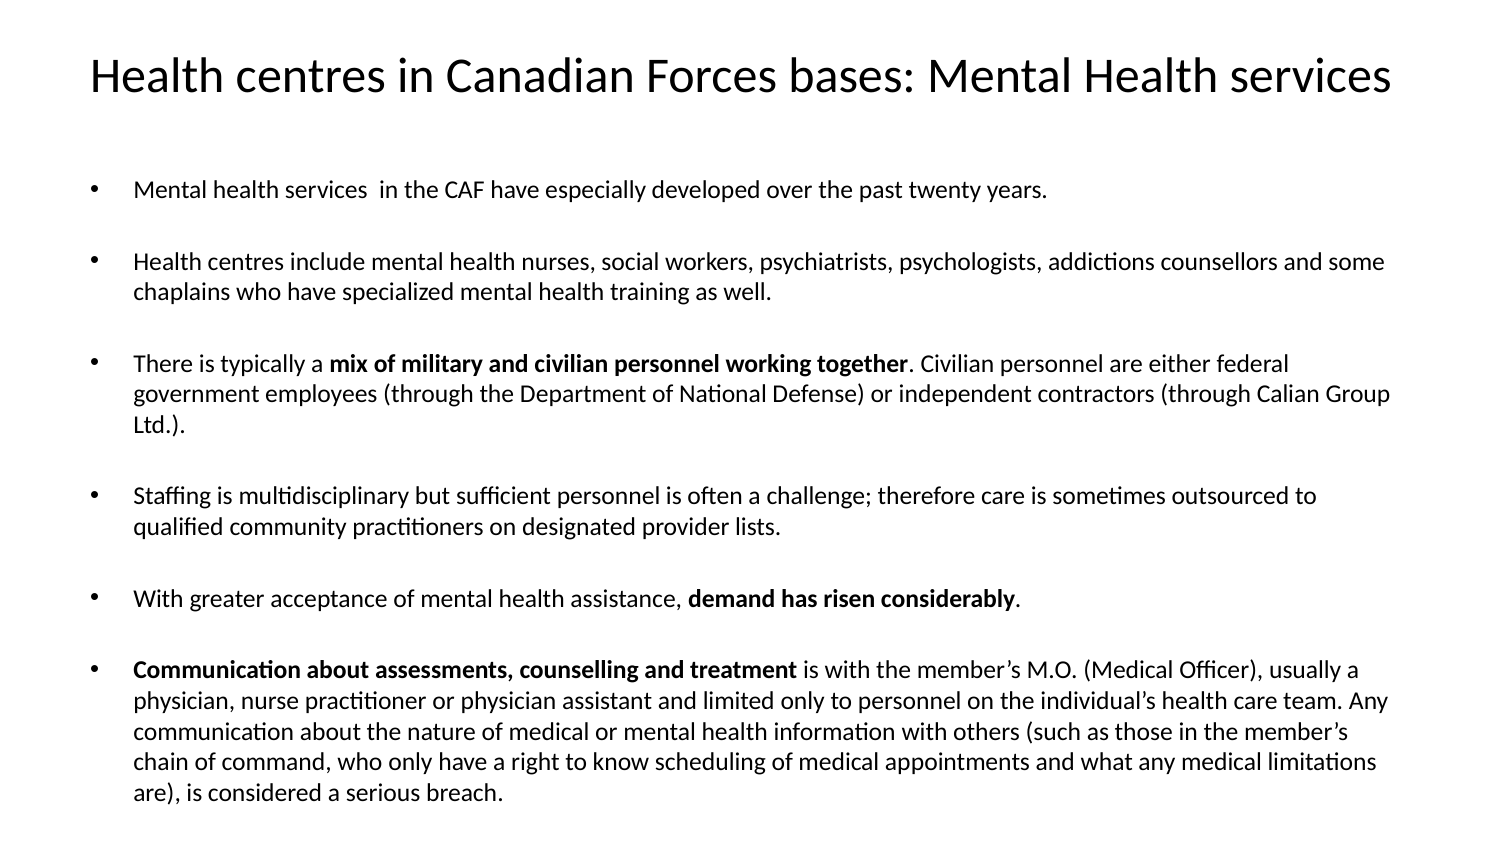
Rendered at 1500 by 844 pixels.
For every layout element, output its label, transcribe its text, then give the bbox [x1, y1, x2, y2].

title Health centres in Canadian Forces bases: Mental Health services [75, 33, 1425, 112]
list Mental health services in the CAF have especially developed over the past twenty years. Health centres include mental health nurses, social workers, psychiatrists, psychologists, addictions counsellors and some chaplains who have specialized mental health training as well. There is typically a mix of military and civilian personnel working together. Civilian personnel are either federal government employees (through the Department of National Defense) or independent contractors (through Calian Group Ltd.). Staffing is multidisciplinary but sufficient personnel is often a challenge; therefore care is sometimes outsourced to qualified community practitioners on designated provider lists. With greater acceptance of mental health assistance, demand has risen considerably. Communication about assessments, counselling and treatment is with the member’s M.O. (Medical Officer), usually a physician, nurse practitioner or physician assistant and limited only to personnel on the individual’s health care team. Any communication about the nature of medical or mental health information with others (such as those in the member’s chain of command, who only have a right to know scheduling of medical appointments and what any medical limitations are), is considered a serious breach. [75, 129, 1425, 821]
